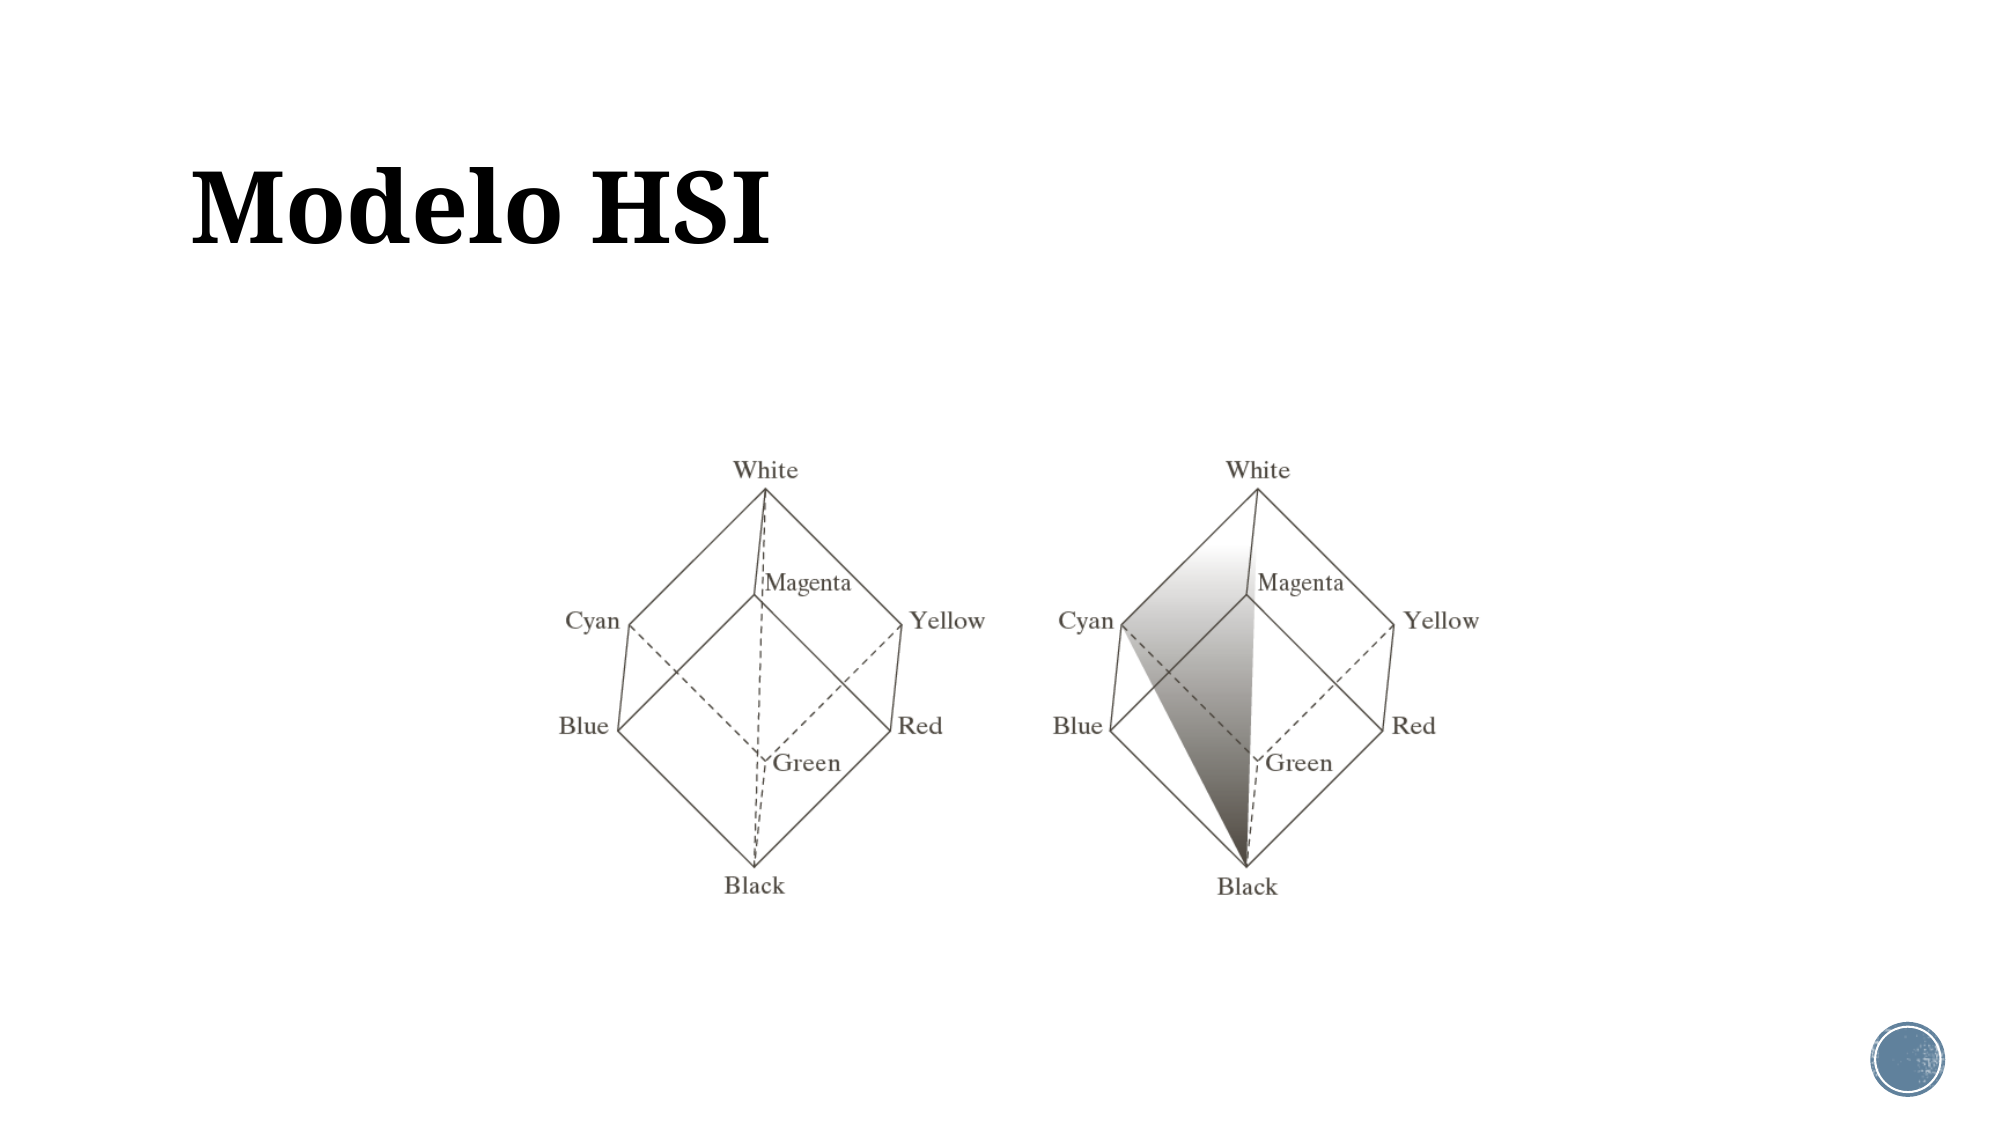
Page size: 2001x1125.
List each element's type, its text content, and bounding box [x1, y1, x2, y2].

title Modelo HSI [175, 79, 1826, 344]
picture [528, 424, 1523, 925]
